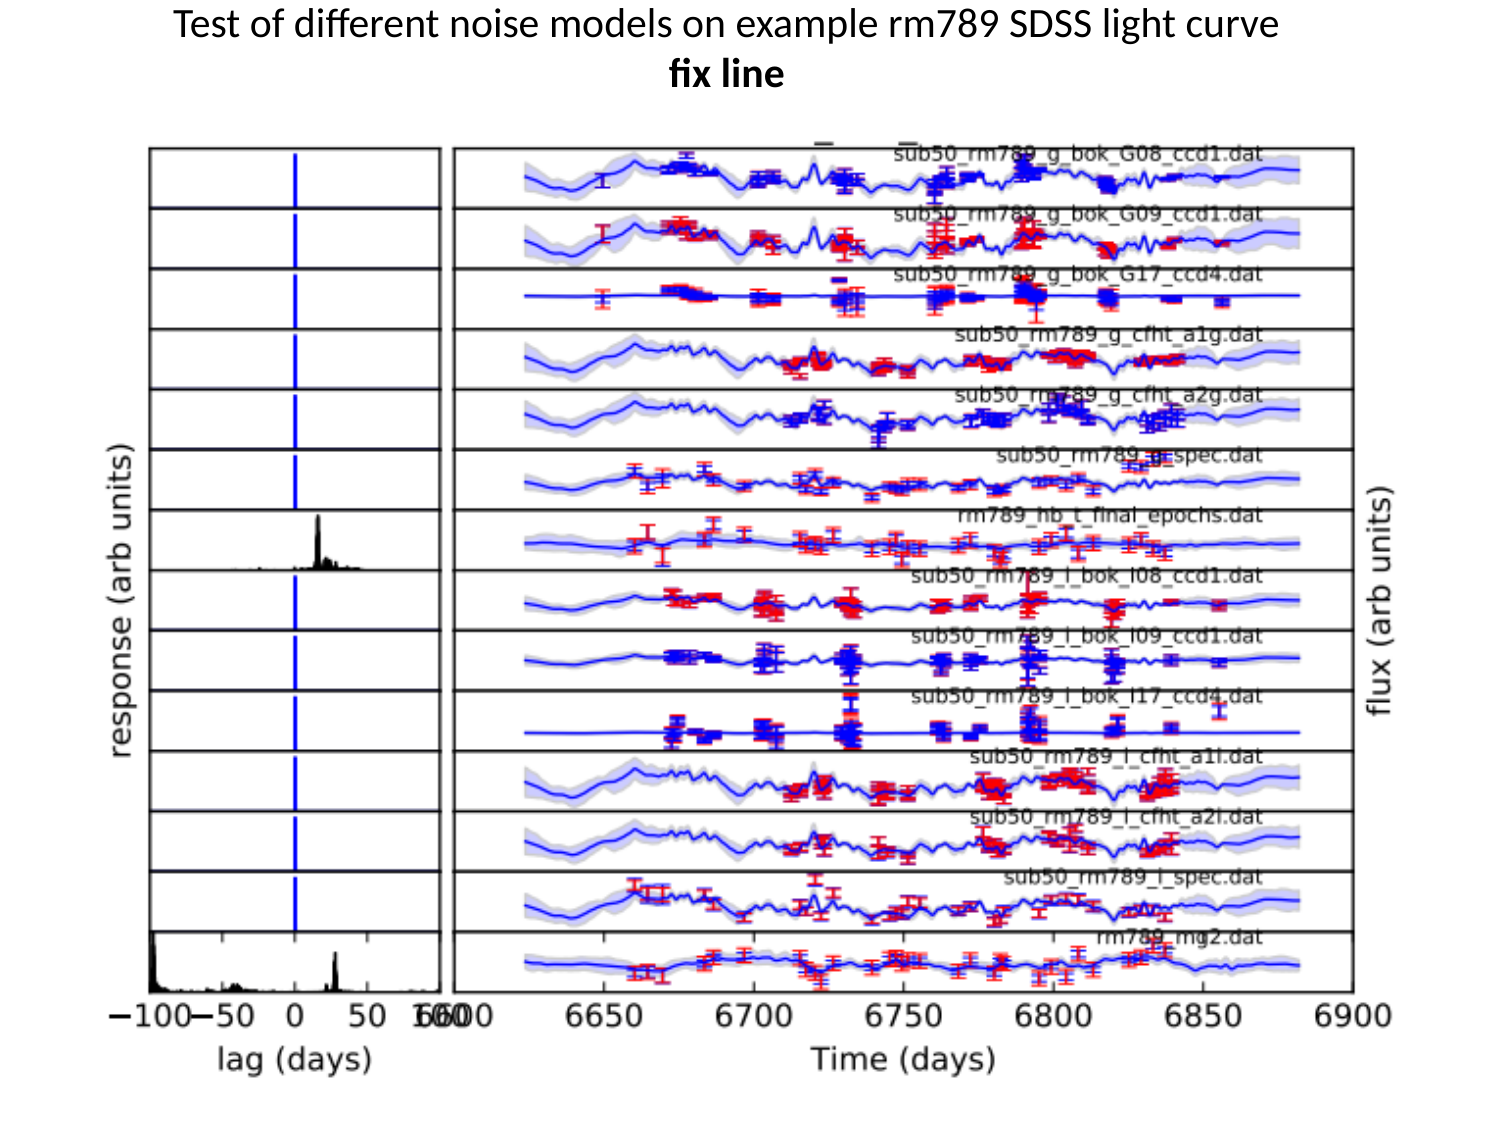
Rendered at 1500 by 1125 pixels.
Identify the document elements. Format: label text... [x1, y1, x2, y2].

title Test of different noise models on example rm789 SDSS light curve fix line [51, 0, 1402, 138]
picture [0, 139, 1500, 1125]
